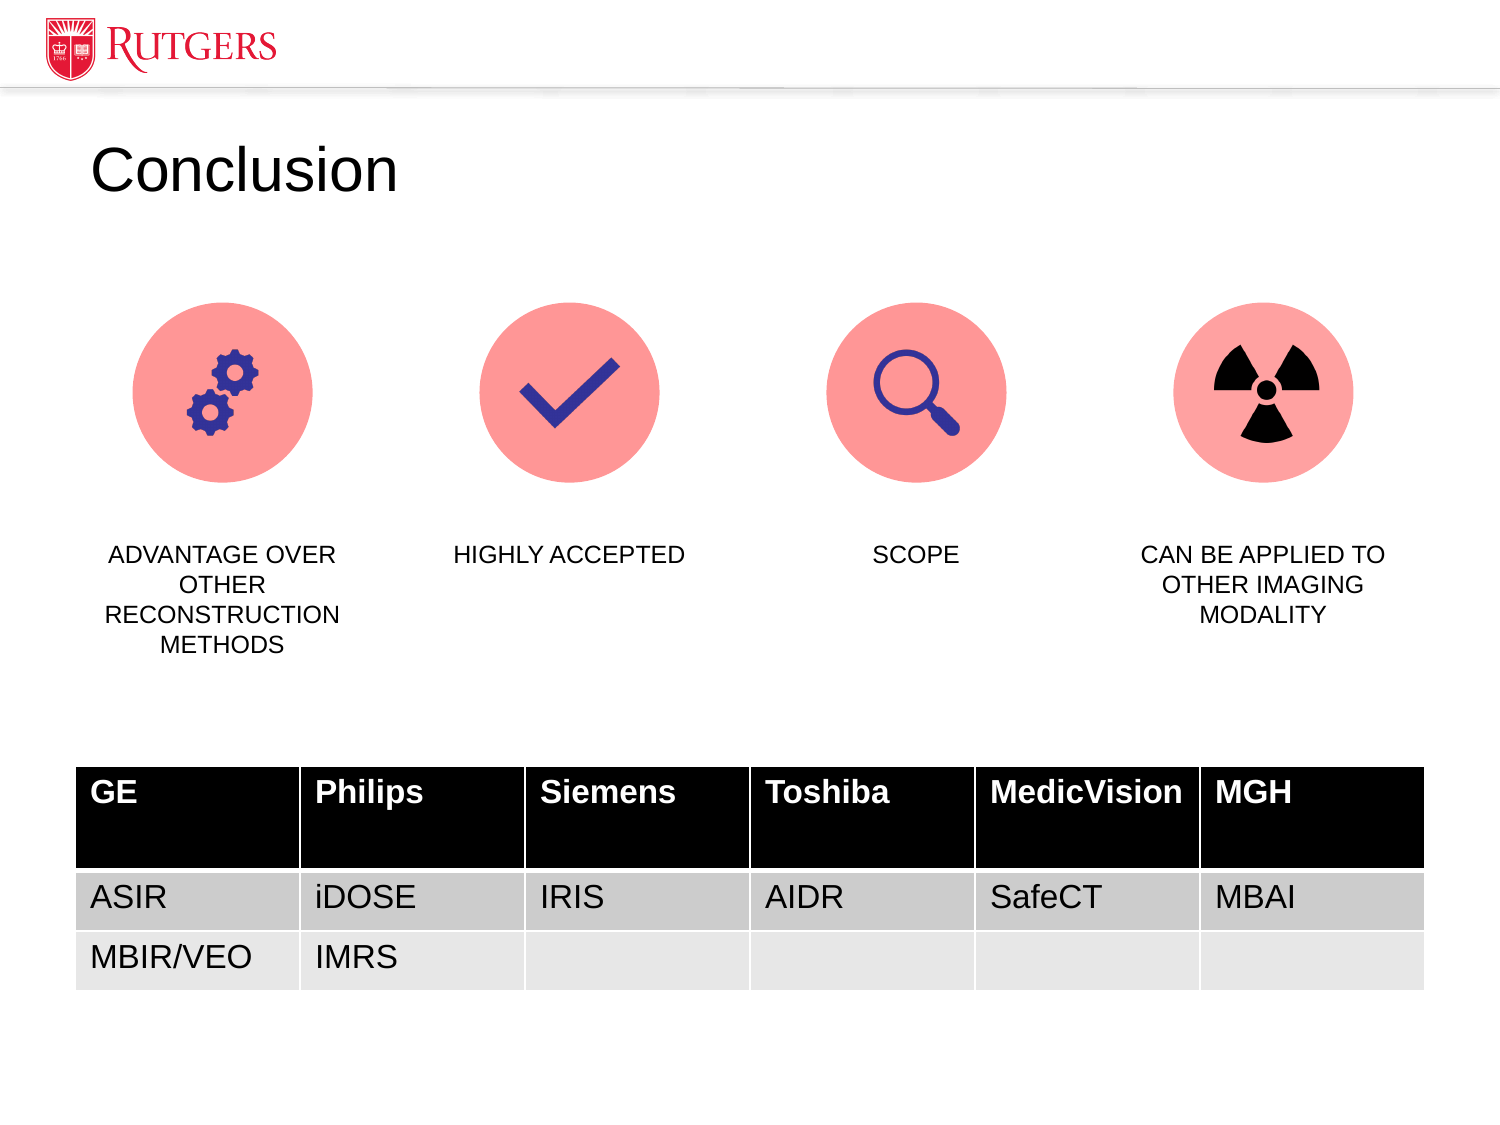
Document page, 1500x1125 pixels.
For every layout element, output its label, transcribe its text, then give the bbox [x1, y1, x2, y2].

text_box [74, 302, 1412, 658]
table_cell MBAI [1201, 873, 1424, 930]
table_cell IMRS [301, 932, 524, 990]
table_cell IRIS [526, 873, 749, 930]
table_header GE [76, 767, 299, 868]
table_header MedicVision [976, 767, 1199, 868]
table_cell ASIR [76, 873, 299, 930]
table_cell SafeCT [976, 873, 1199, 930]
picture [1200, 327, 1333, 460]
title Conclusion [75, 99, 1425, 233]
table_cell [526, 932, 749, 990]
table_cell AIDR [751, 873, 974, 930]
picture [46, 18, 276, 81]
table_header MGH [1201, 767, 1424, 868]
table_cell [1201, 932, 1424, 990]
table_cell iDOSE [301, 873, 524, 930]
table_cell MBIR/VEO [76, 932, 299, 990]
table_cell [976, 932, 1199, 990]
table_header Philips [301, 767, 524, 868]
table_header Siemens [526, 767, 749, 868]
table_header Toshiba [751, 767, 974, 868]
table_cell [751, 932, 974, 990]
